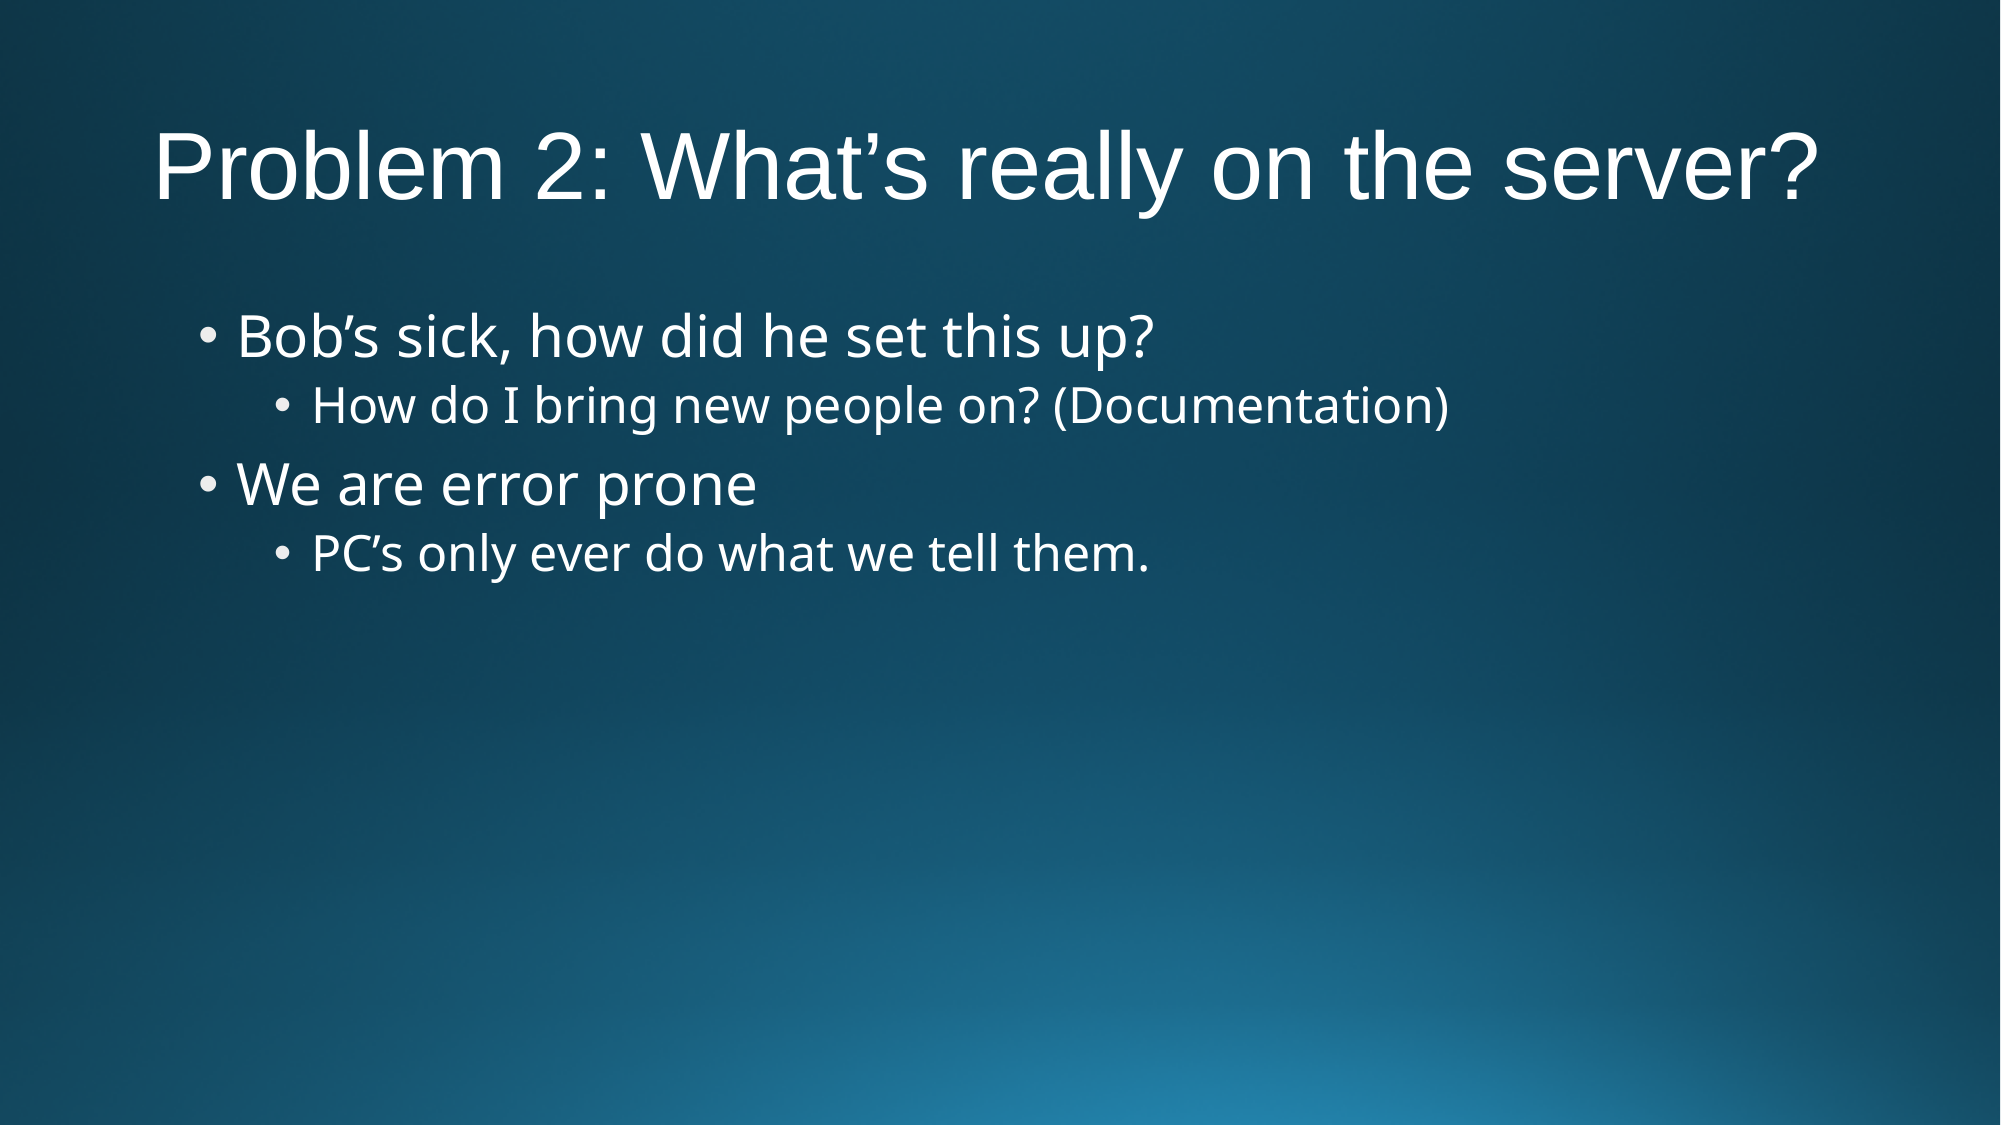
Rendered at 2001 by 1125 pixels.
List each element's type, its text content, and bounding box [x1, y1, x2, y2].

title Problem 2: What’s really on the server? [137, 59, 1863, 278]
picture [0, 0, 2001, 1125]
list Bob’s sick, how did he set this up? How do I bring new people on? (Documentation) We are error prone PC’s only ever do what we tell them. [183, 299, 1863, 1014]
